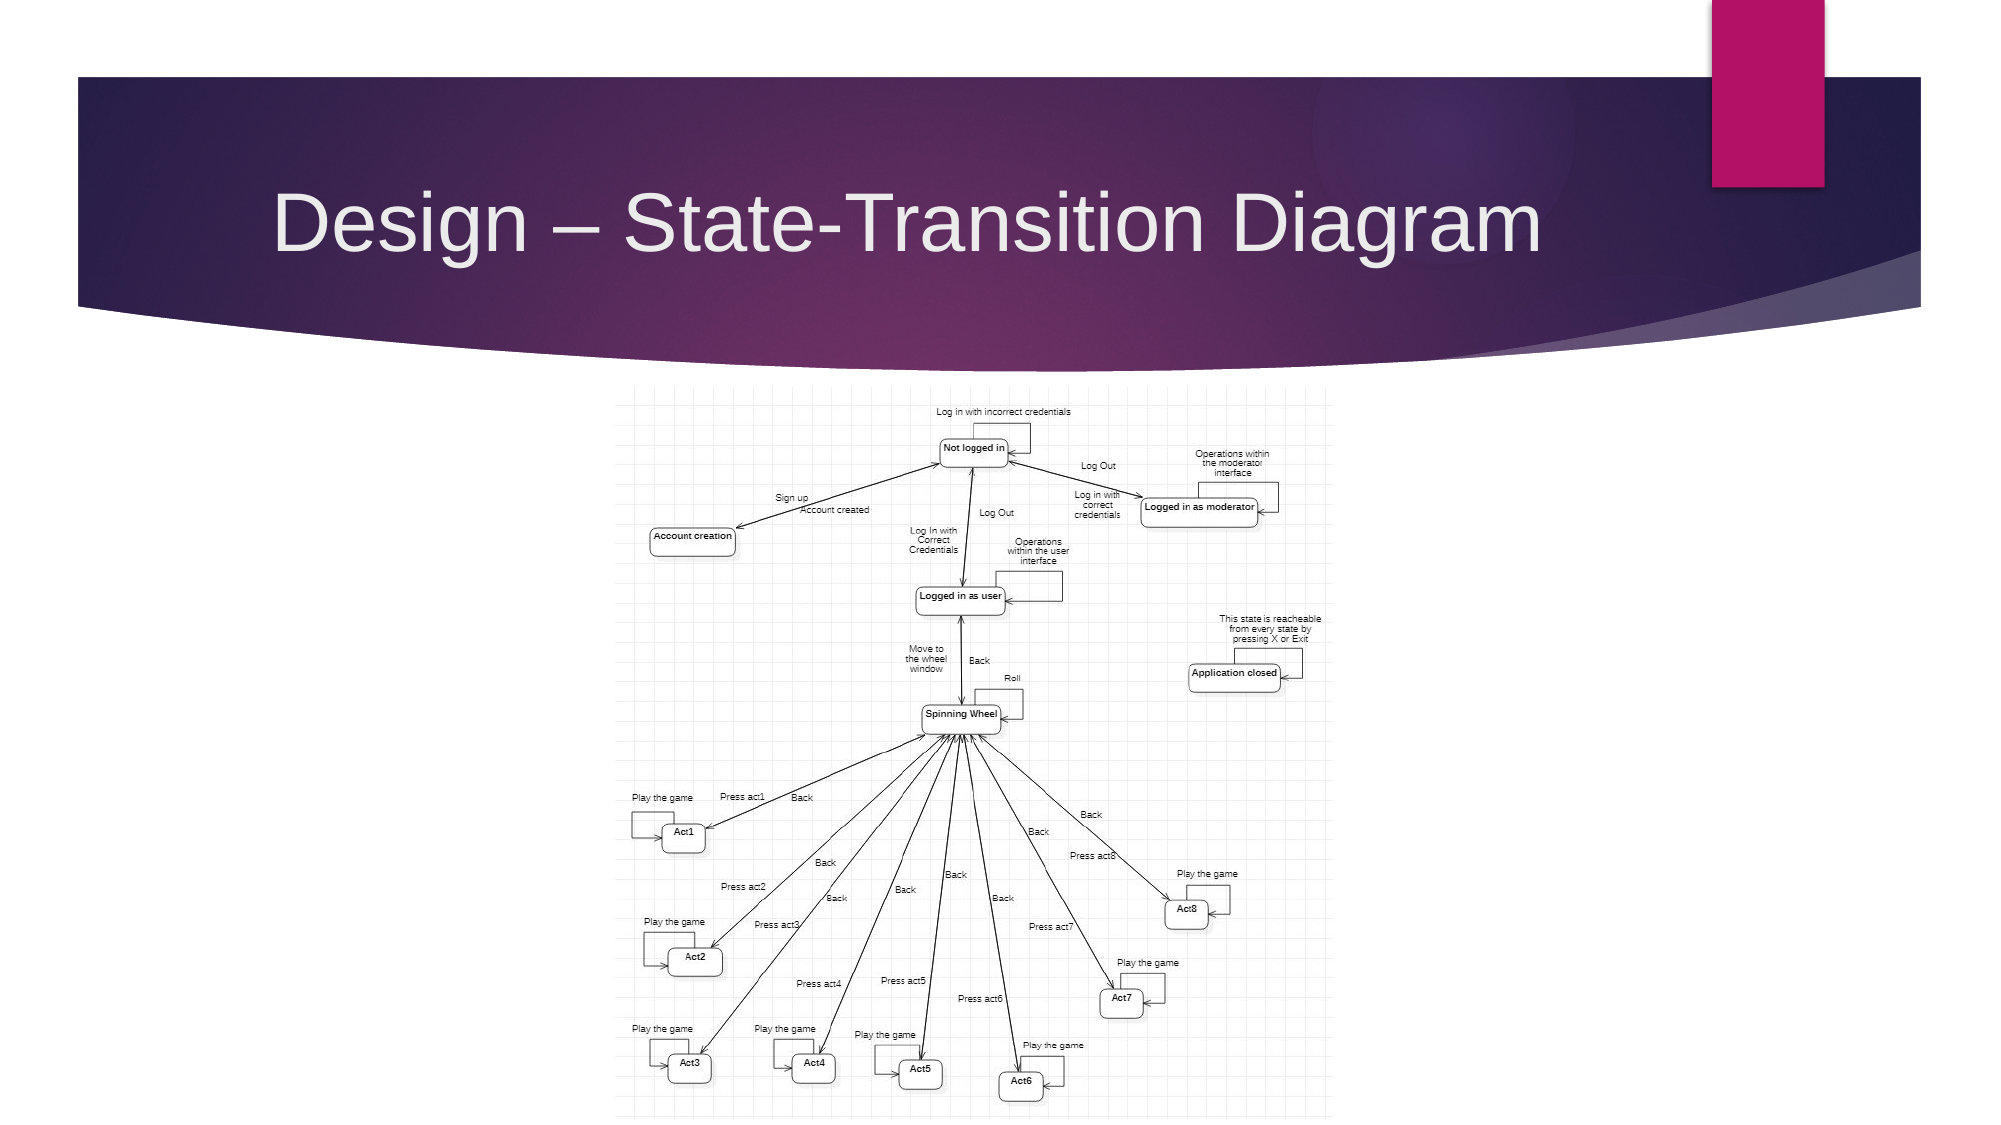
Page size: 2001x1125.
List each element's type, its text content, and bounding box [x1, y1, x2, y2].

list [614, 387, 1333, 1120]
title Design – State-Transition Diagram [189, 159, 1627, 276]
